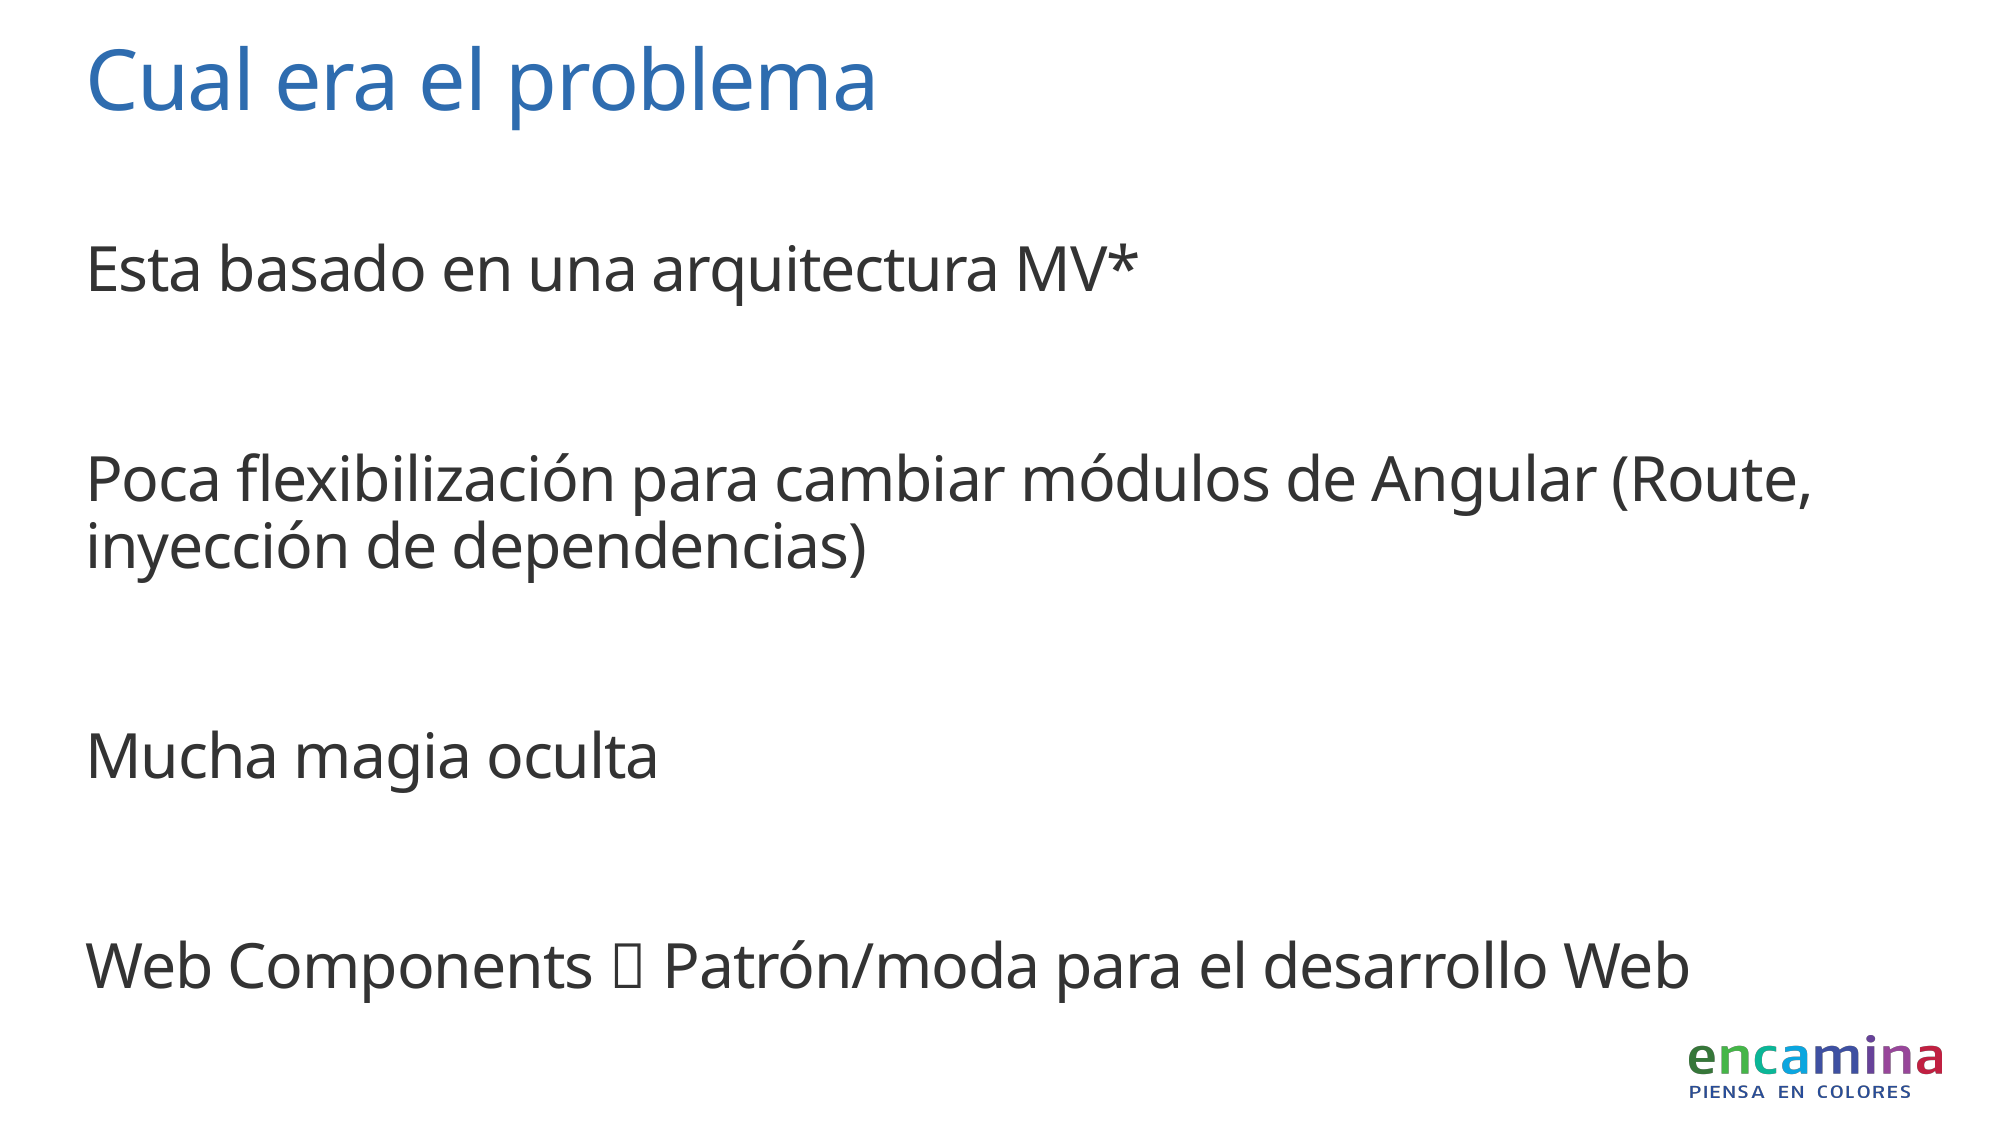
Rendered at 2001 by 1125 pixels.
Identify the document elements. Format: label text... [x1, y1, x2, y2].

picture [1689, 1035, 1942, 1098]
title Cual era el problema [85, 37, 1915, 161]
list Esta basado en una arquitectura MV* Poca flexibilización para cambiar módulos de Angular (Route, inyección de dependencias) Mucha magia oculta Web Components  Patrón/moda para el desarrollo Web [85, 237, 1915, 1073]
